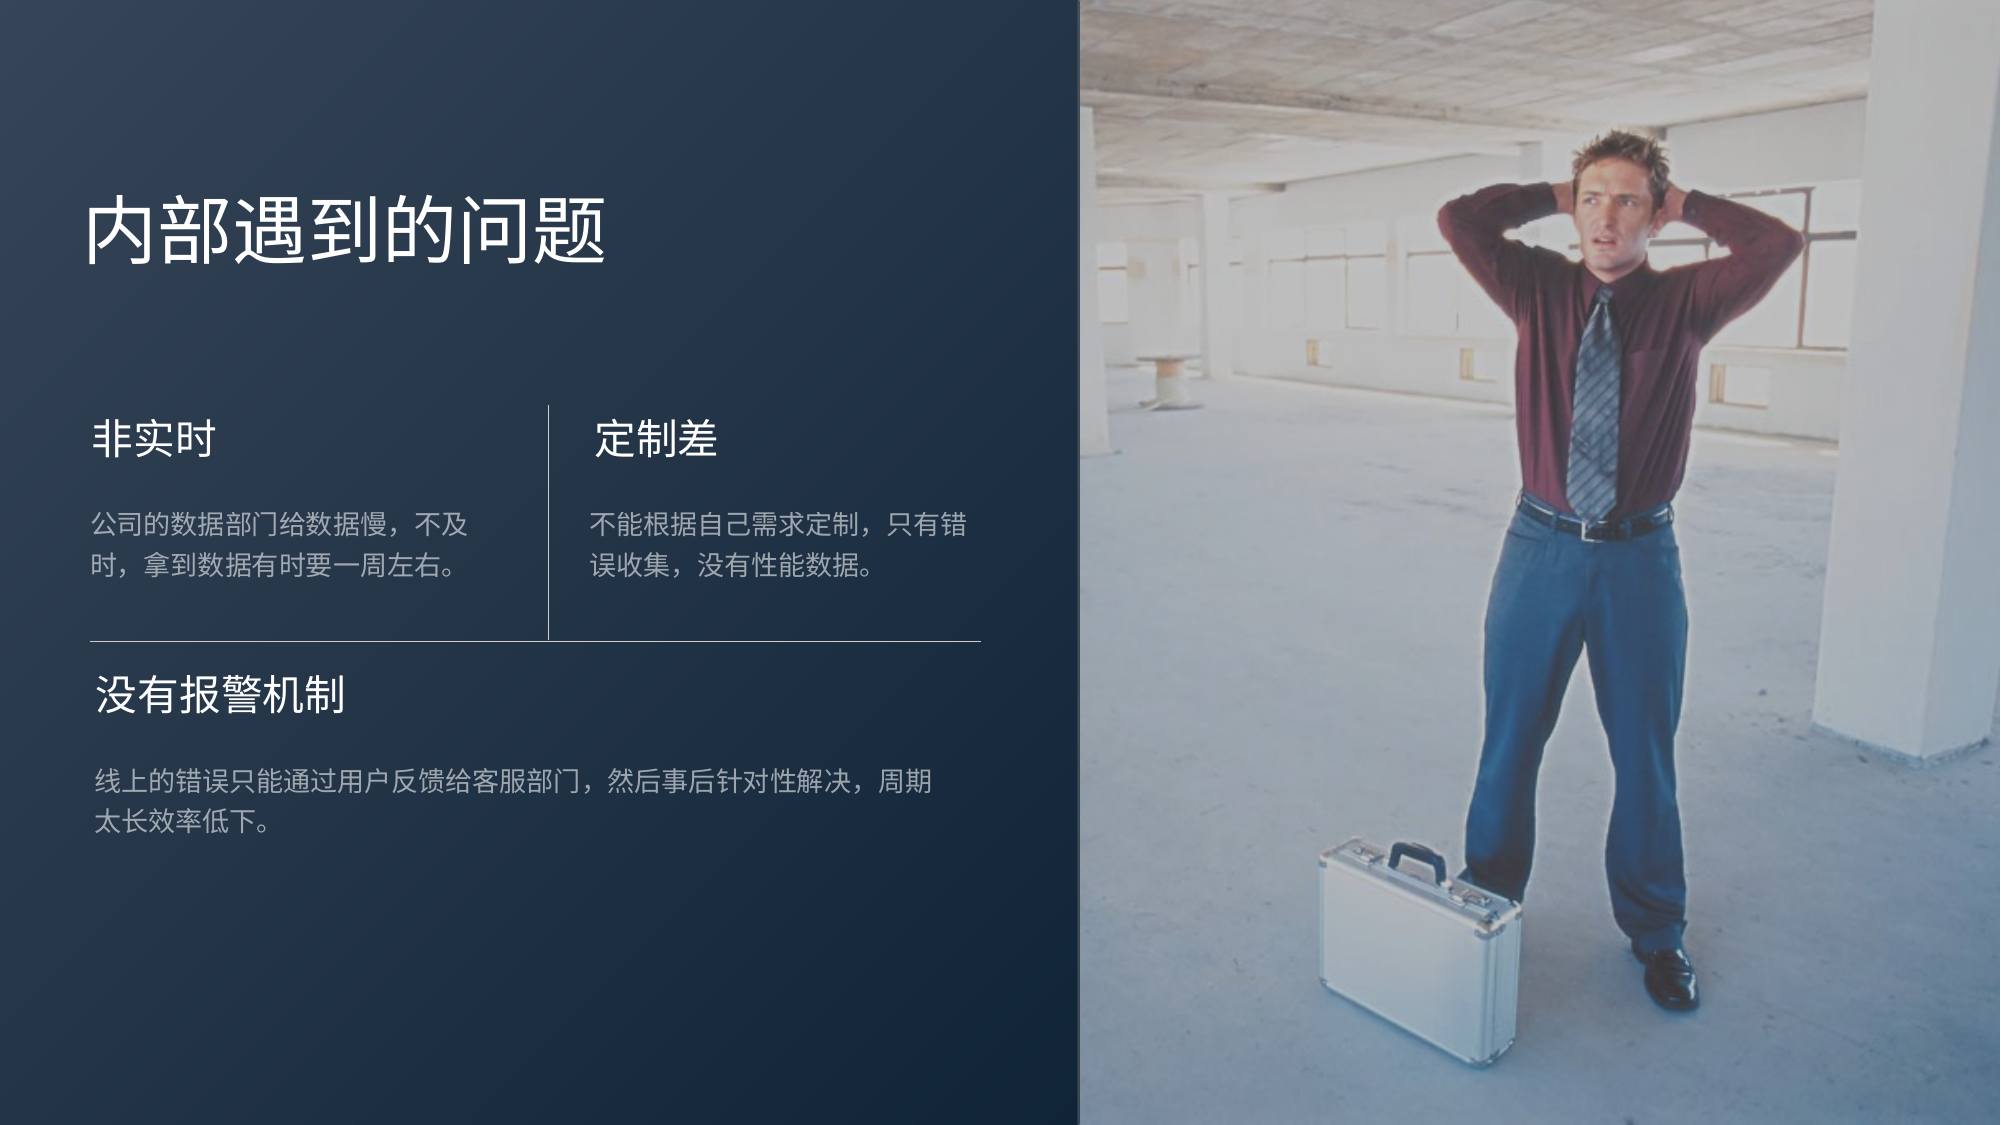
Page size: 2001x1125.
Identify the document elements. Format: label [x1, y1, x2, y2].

picture [1080, 0, 2000, 1125]
text_box [0, 0, 1080, 1125]
